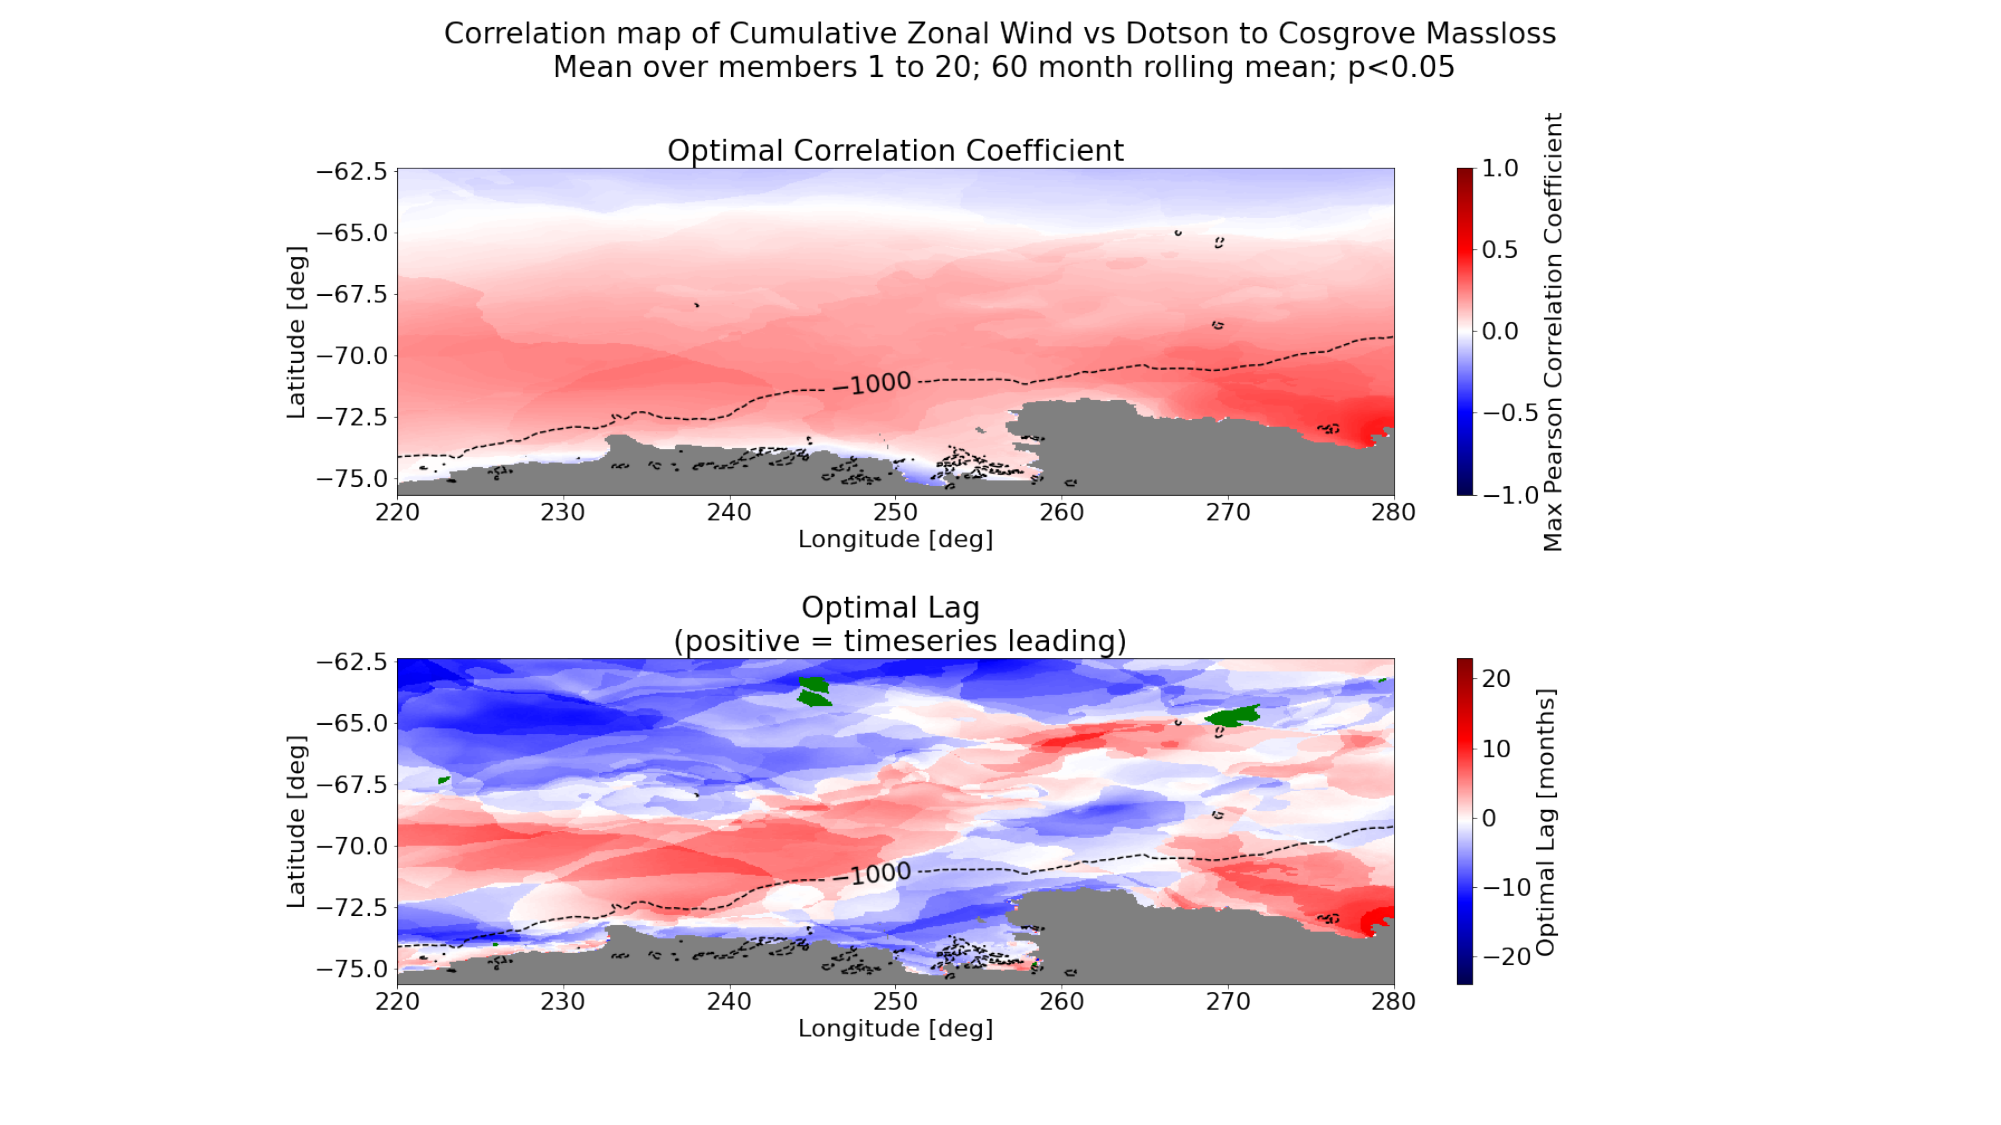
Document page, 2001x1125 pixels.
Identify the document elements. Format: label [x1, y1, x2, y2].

picture [196, 0, 1804, 1125]
